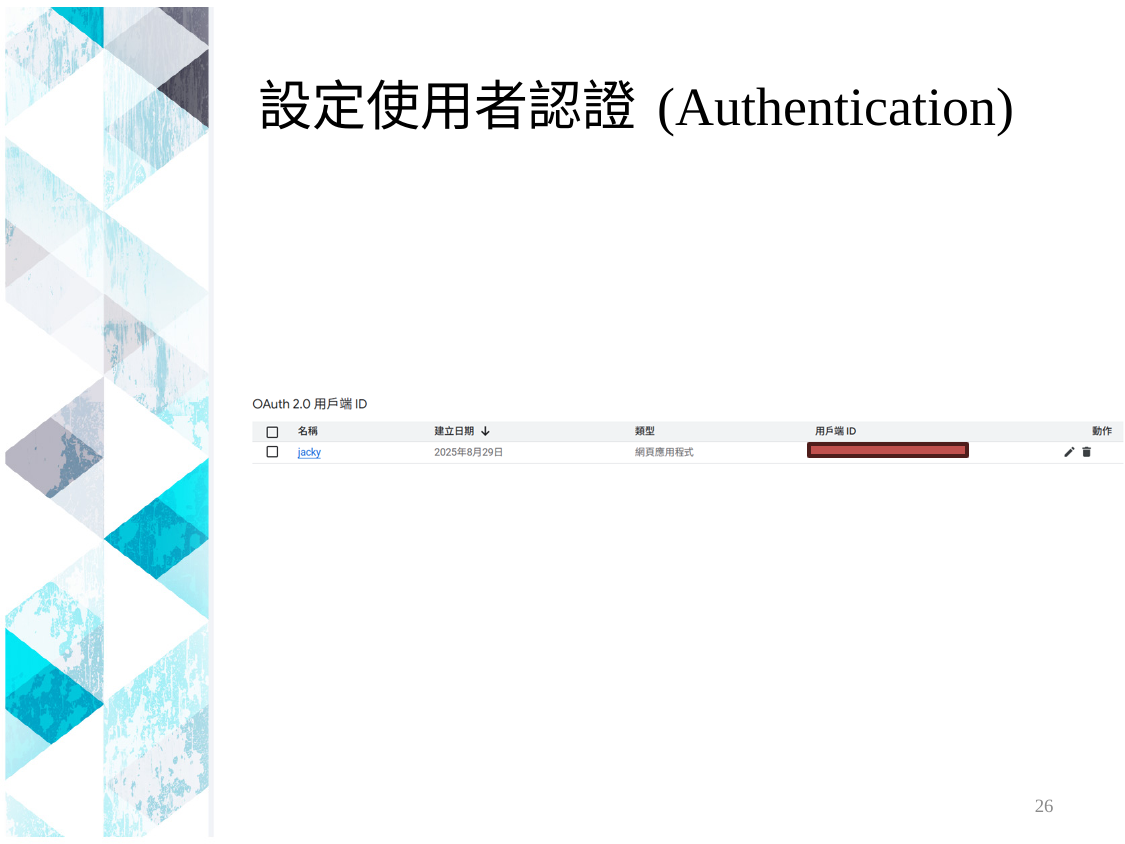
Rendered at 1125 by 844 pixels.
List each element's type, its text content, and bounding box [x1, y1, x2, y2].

title 設定使用者認證 (Authentication) [243, 33, 1069, 175]
slide_number 26 [806, 782, 1069, 827]
picture [0, 0, 1125, 844]
